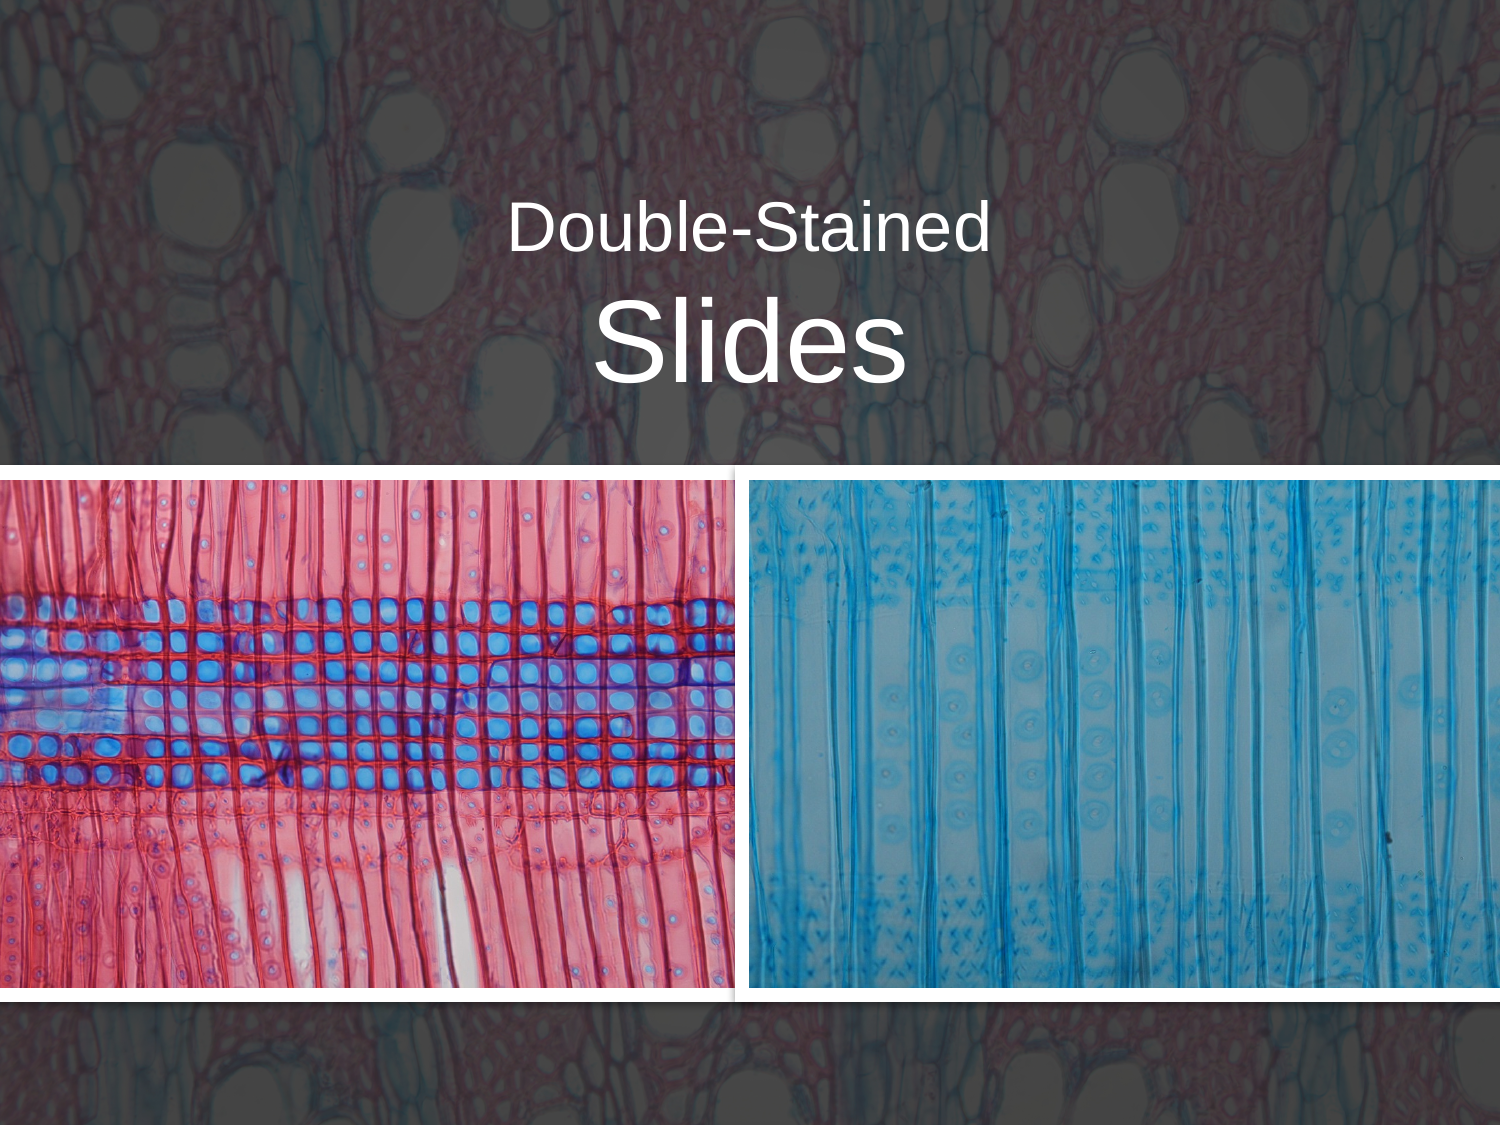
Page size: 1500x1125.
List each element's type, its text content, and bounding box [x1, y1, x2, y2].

title Double-Stained Slides [112, 172, 1388, 414]
picture [0, 479, 1500, 988]
